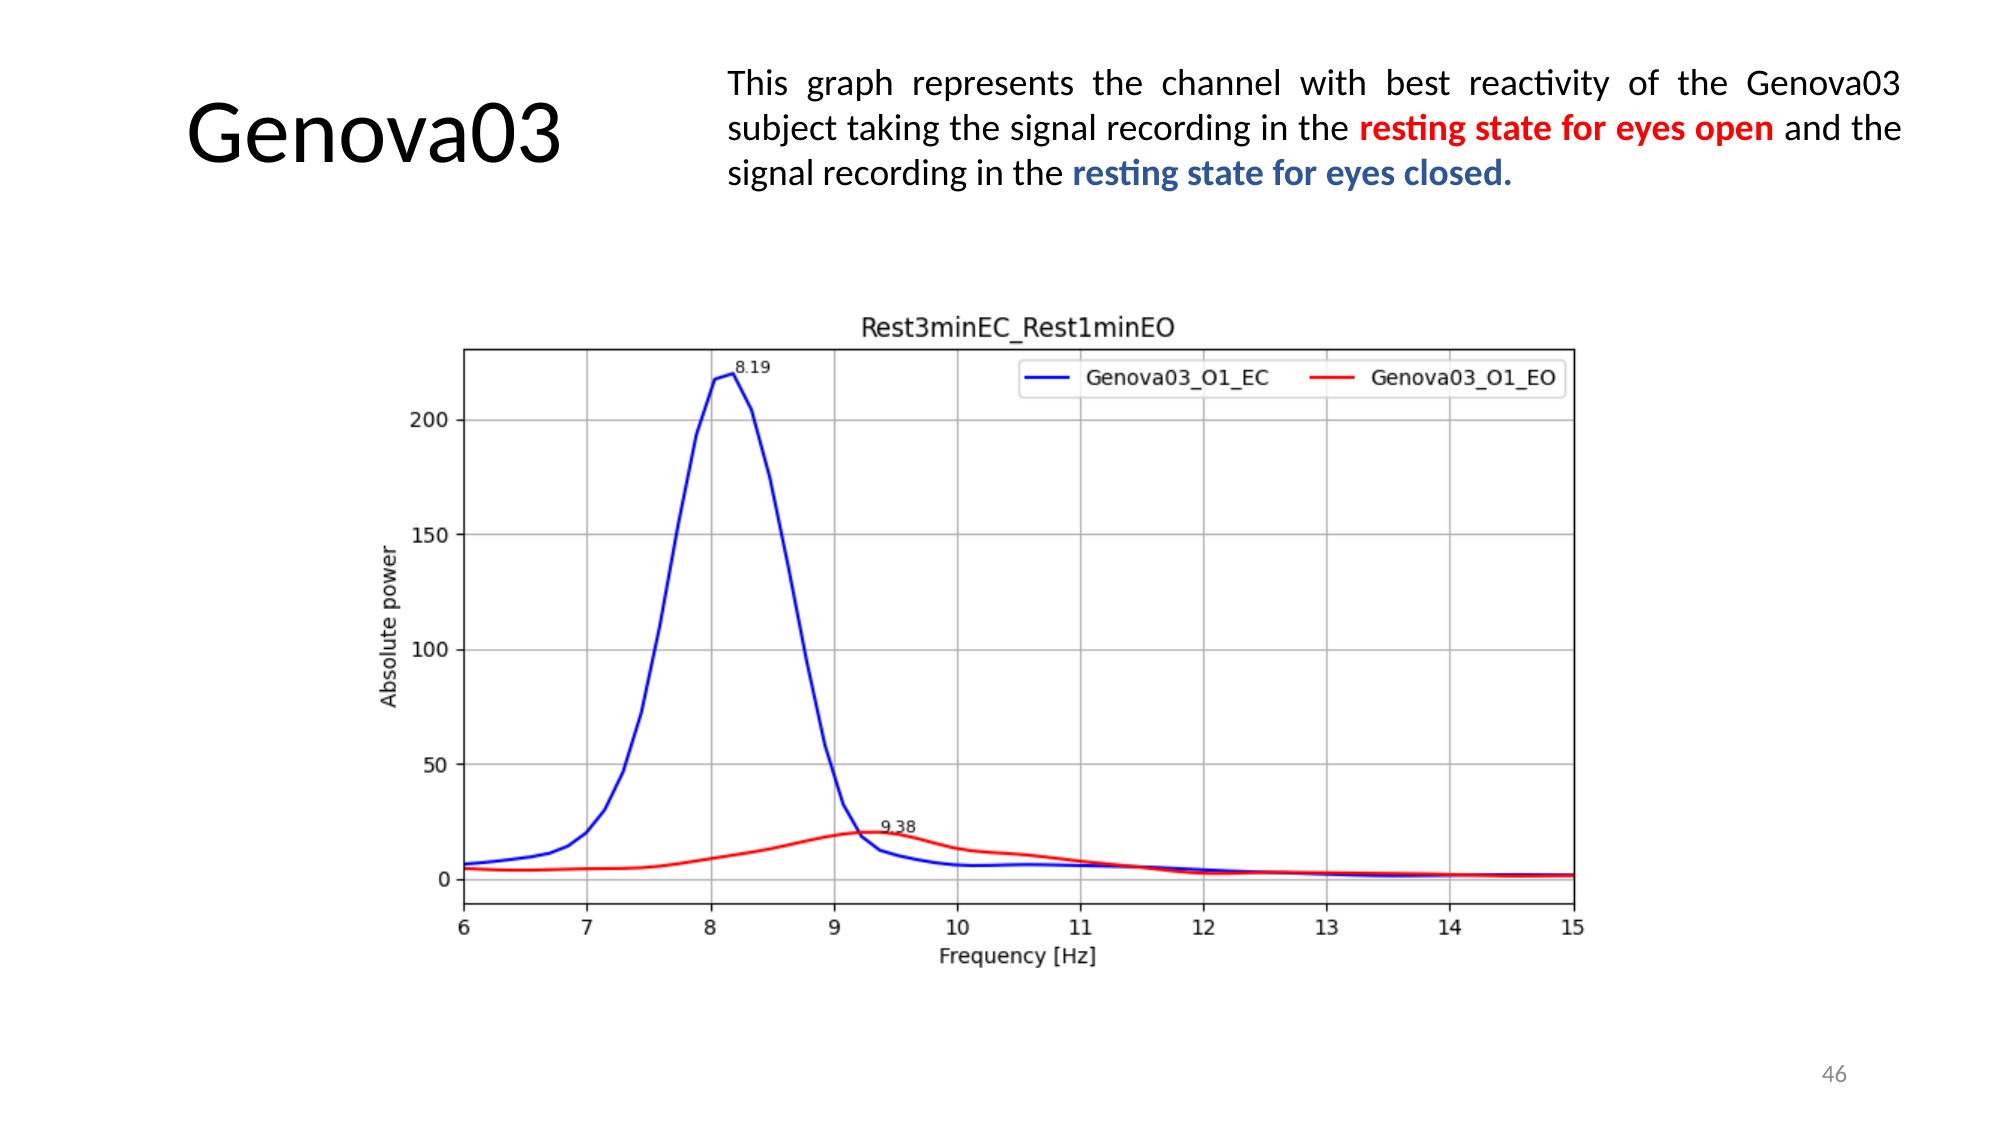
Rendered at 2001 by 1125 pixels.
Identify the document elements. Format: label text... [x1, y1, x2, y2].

slide_number 46 [1412, 1042, 1863, 1103]
text_box This graph represents the channel with best reactivity of the Genova03 subject taking the signal recording in the resting state for eyes open and the signal recording in the resting state for eyes closed. [712, 51, 1917, 201]
text_box Genova03 [171, 63, 579, 189]
picture [285, 262, 1715, 983]
